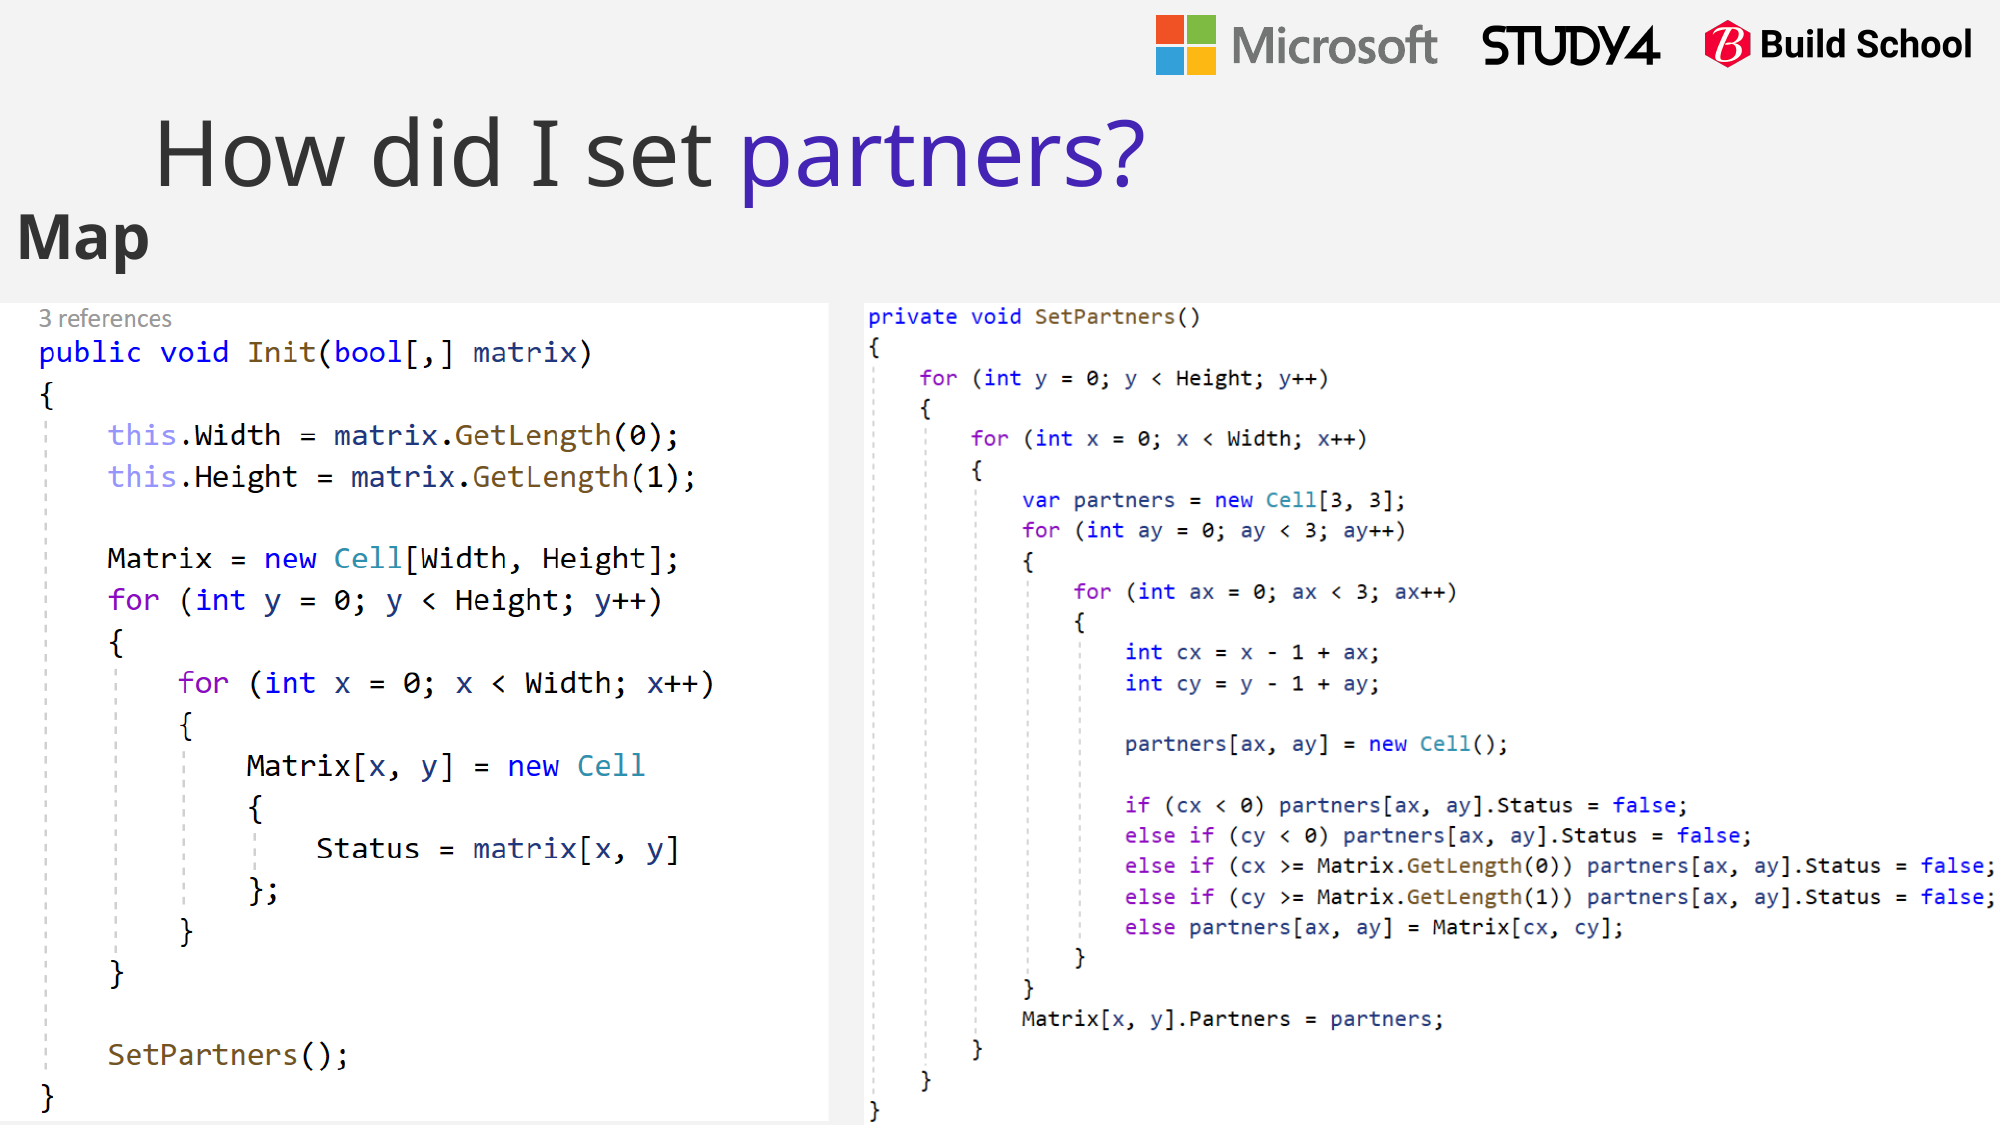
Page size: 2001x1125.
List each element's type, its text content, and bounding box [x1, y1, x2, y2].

picture [1466, 7, 1677, 48]
picture [864, 302, 2000, 1125]
title How did I set partners? [137, 48, 1863, 266]
picture [1705, 15, 1973, 76]
picture [0, 302, 829, 1122]
list Map [0, 198, 744, 301]
